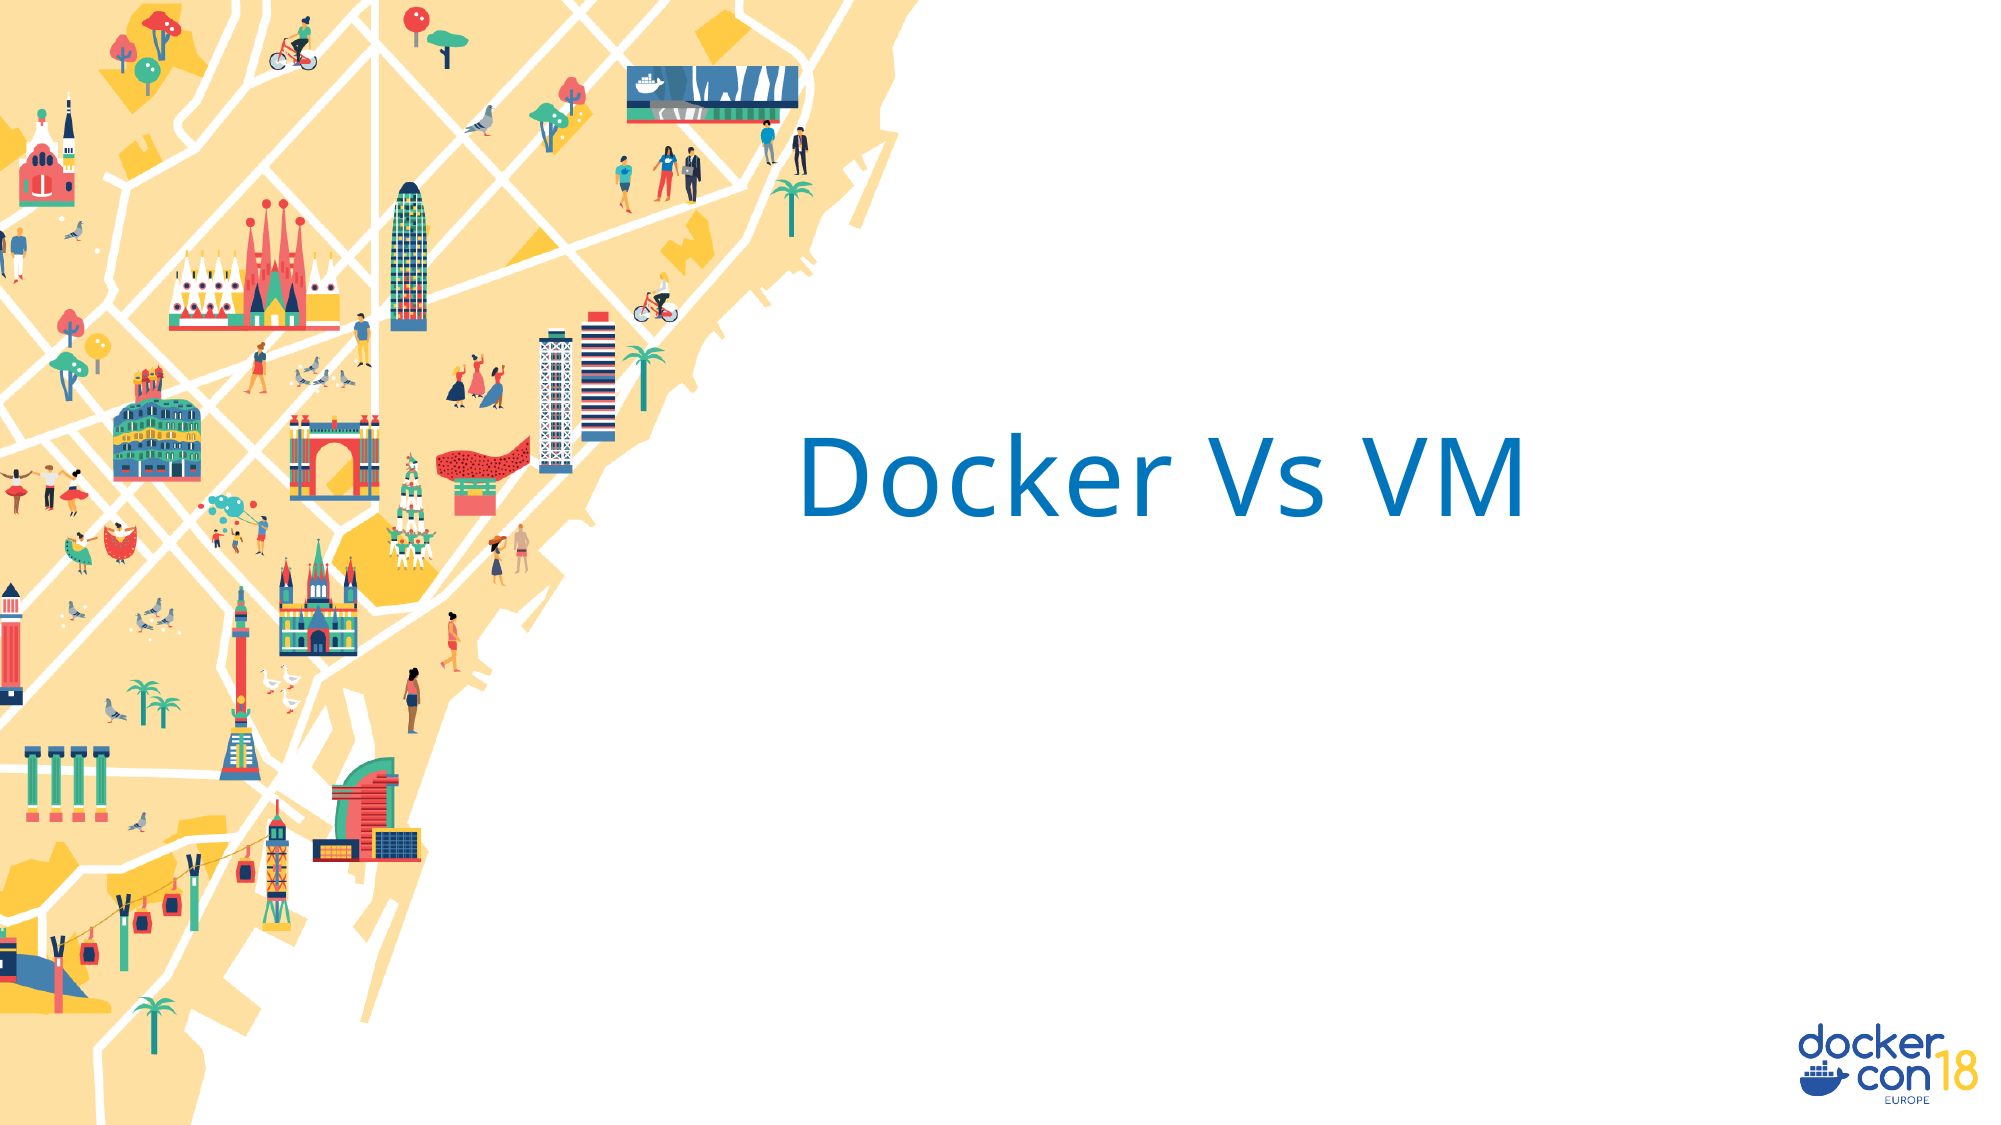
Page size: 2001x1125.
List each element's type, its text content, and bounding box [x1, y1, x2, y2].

picture [1696, 965, 2000, 1125]
picture [0, 0, 936, 1125]
list Docker Vs VM [782, 332, 1933, 614]
